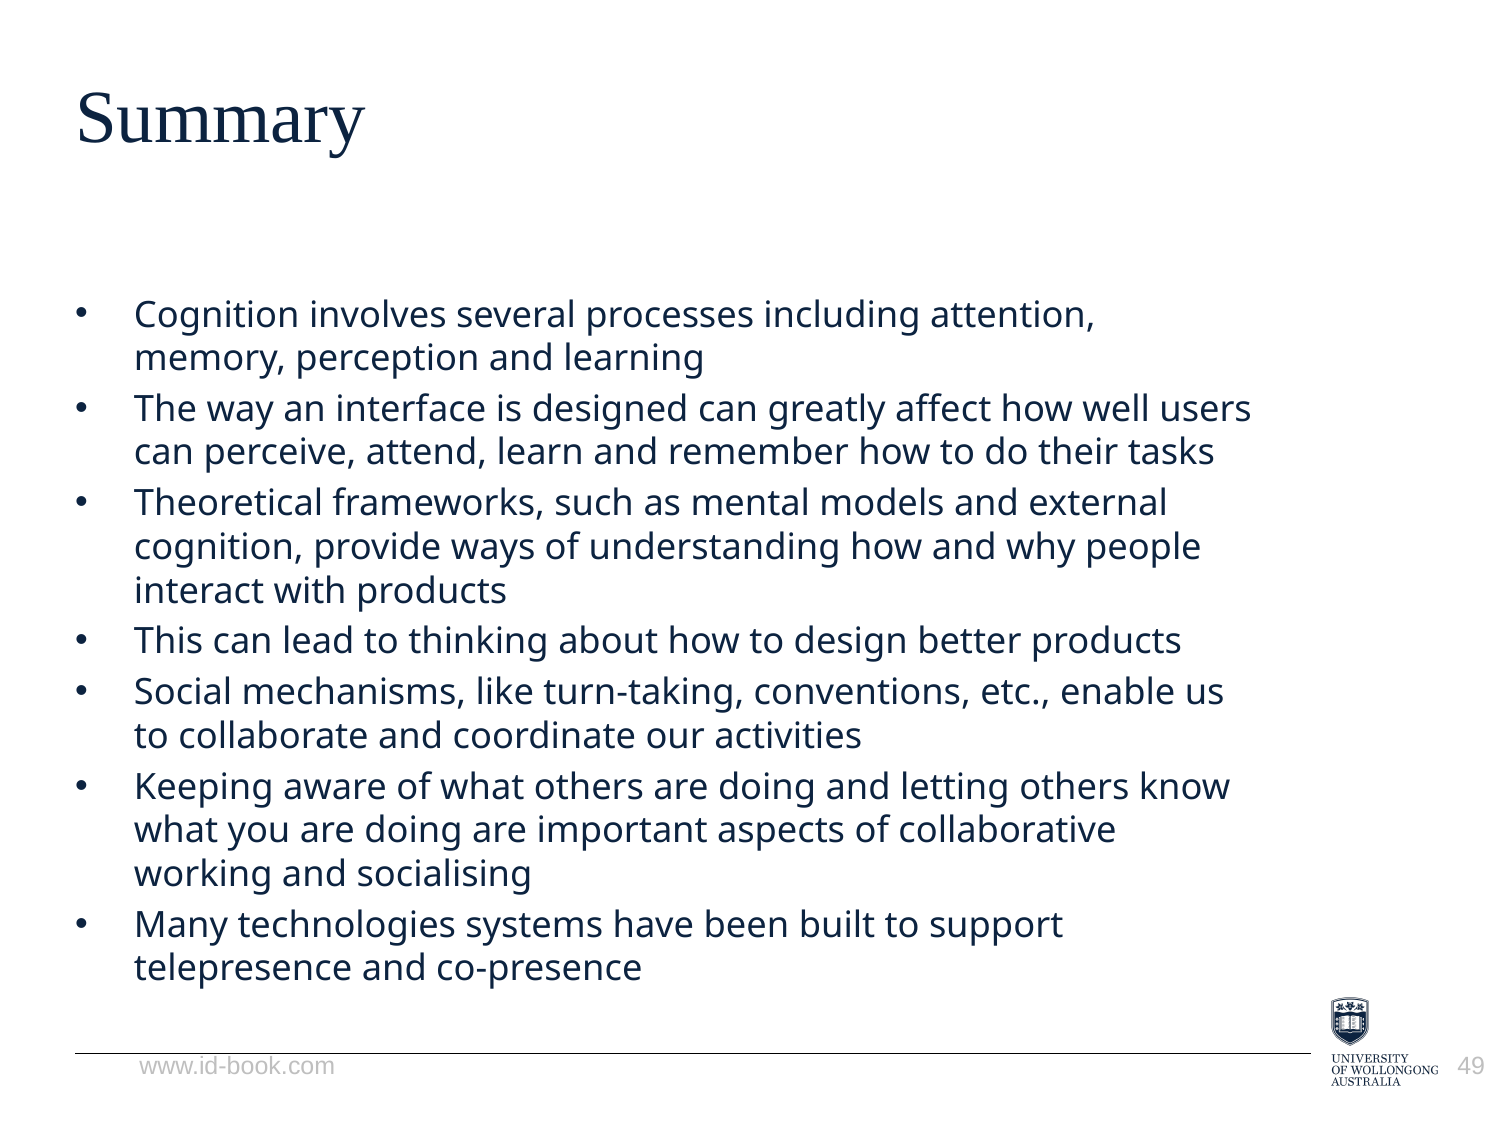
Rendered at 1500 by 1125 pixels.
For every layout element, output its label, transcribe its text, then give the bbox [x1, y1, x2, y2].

footer www.id-book.com [0, 1042, 475, 1103]
list Cognition involves several processes including attention, memory, perception and learning The way an interface is designed can greatly affect how well users can perceive, attend, learn and remember how to do their tasks Theoretical frameworks, such as mental models and external cognition, provide ways of understanding how and why people interact with products This can lead to thinking about how to design better products Social mechanisms, like turn-taking, conventions, etc., enable us to collaborate and coordinate our activities Keeping aware of what others are doing and letting others know what you are doing are important aspects of collaborative working and socialising Many technologies systems have been built to support telepresence and co-presence [75, 290, 1270, 1028]
slide_number 49 [1149, 1042, 1500, 1103]
title Summary [75, 67, 1270, 207]
